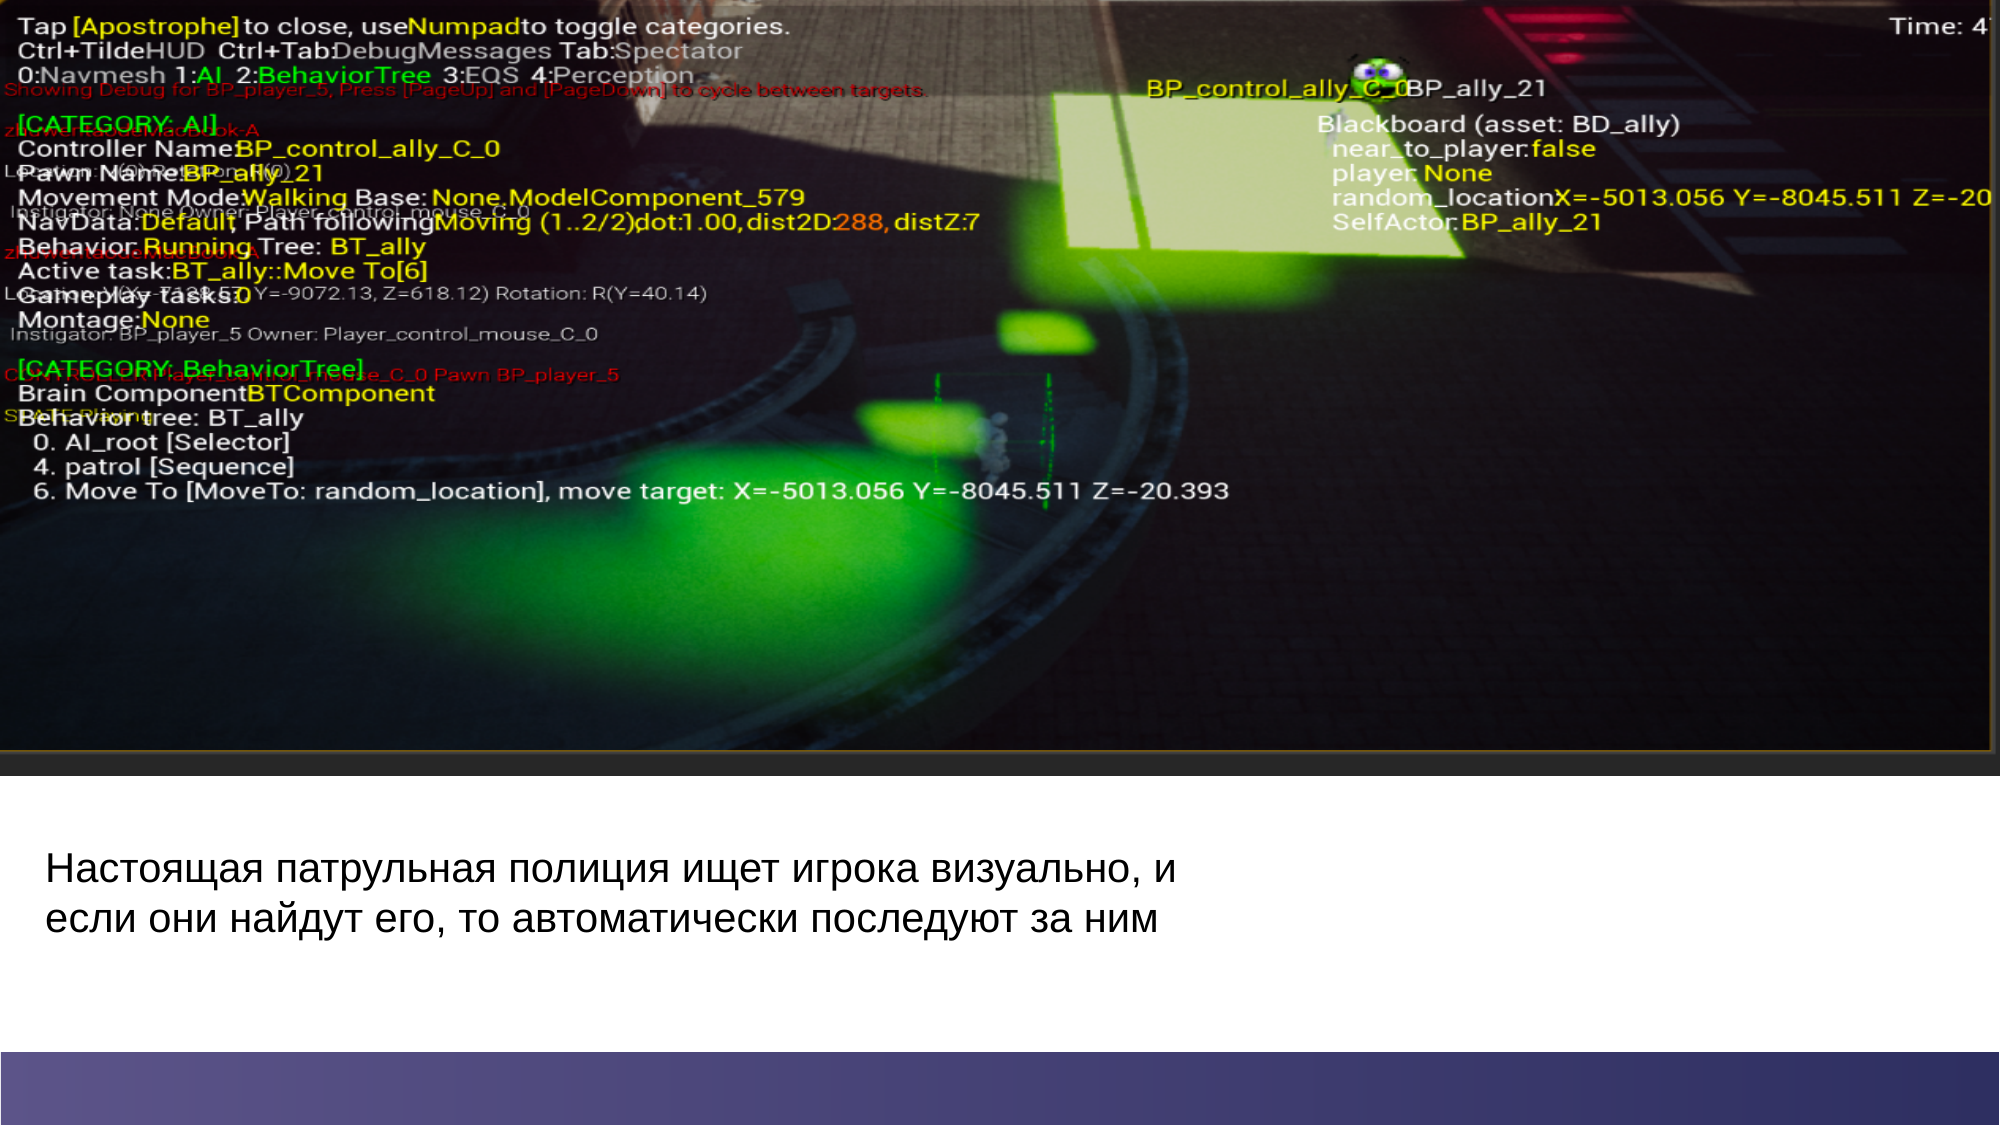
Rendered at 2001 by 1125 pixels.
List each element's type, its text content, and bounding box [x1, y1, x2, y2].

picture [0, 0, 2000, 776]
text_box Настоящая патрульная полиция ищет игрока визуально, и если они найдут его, то автоматически последуют за ним [30, 825, 1248, 956]
